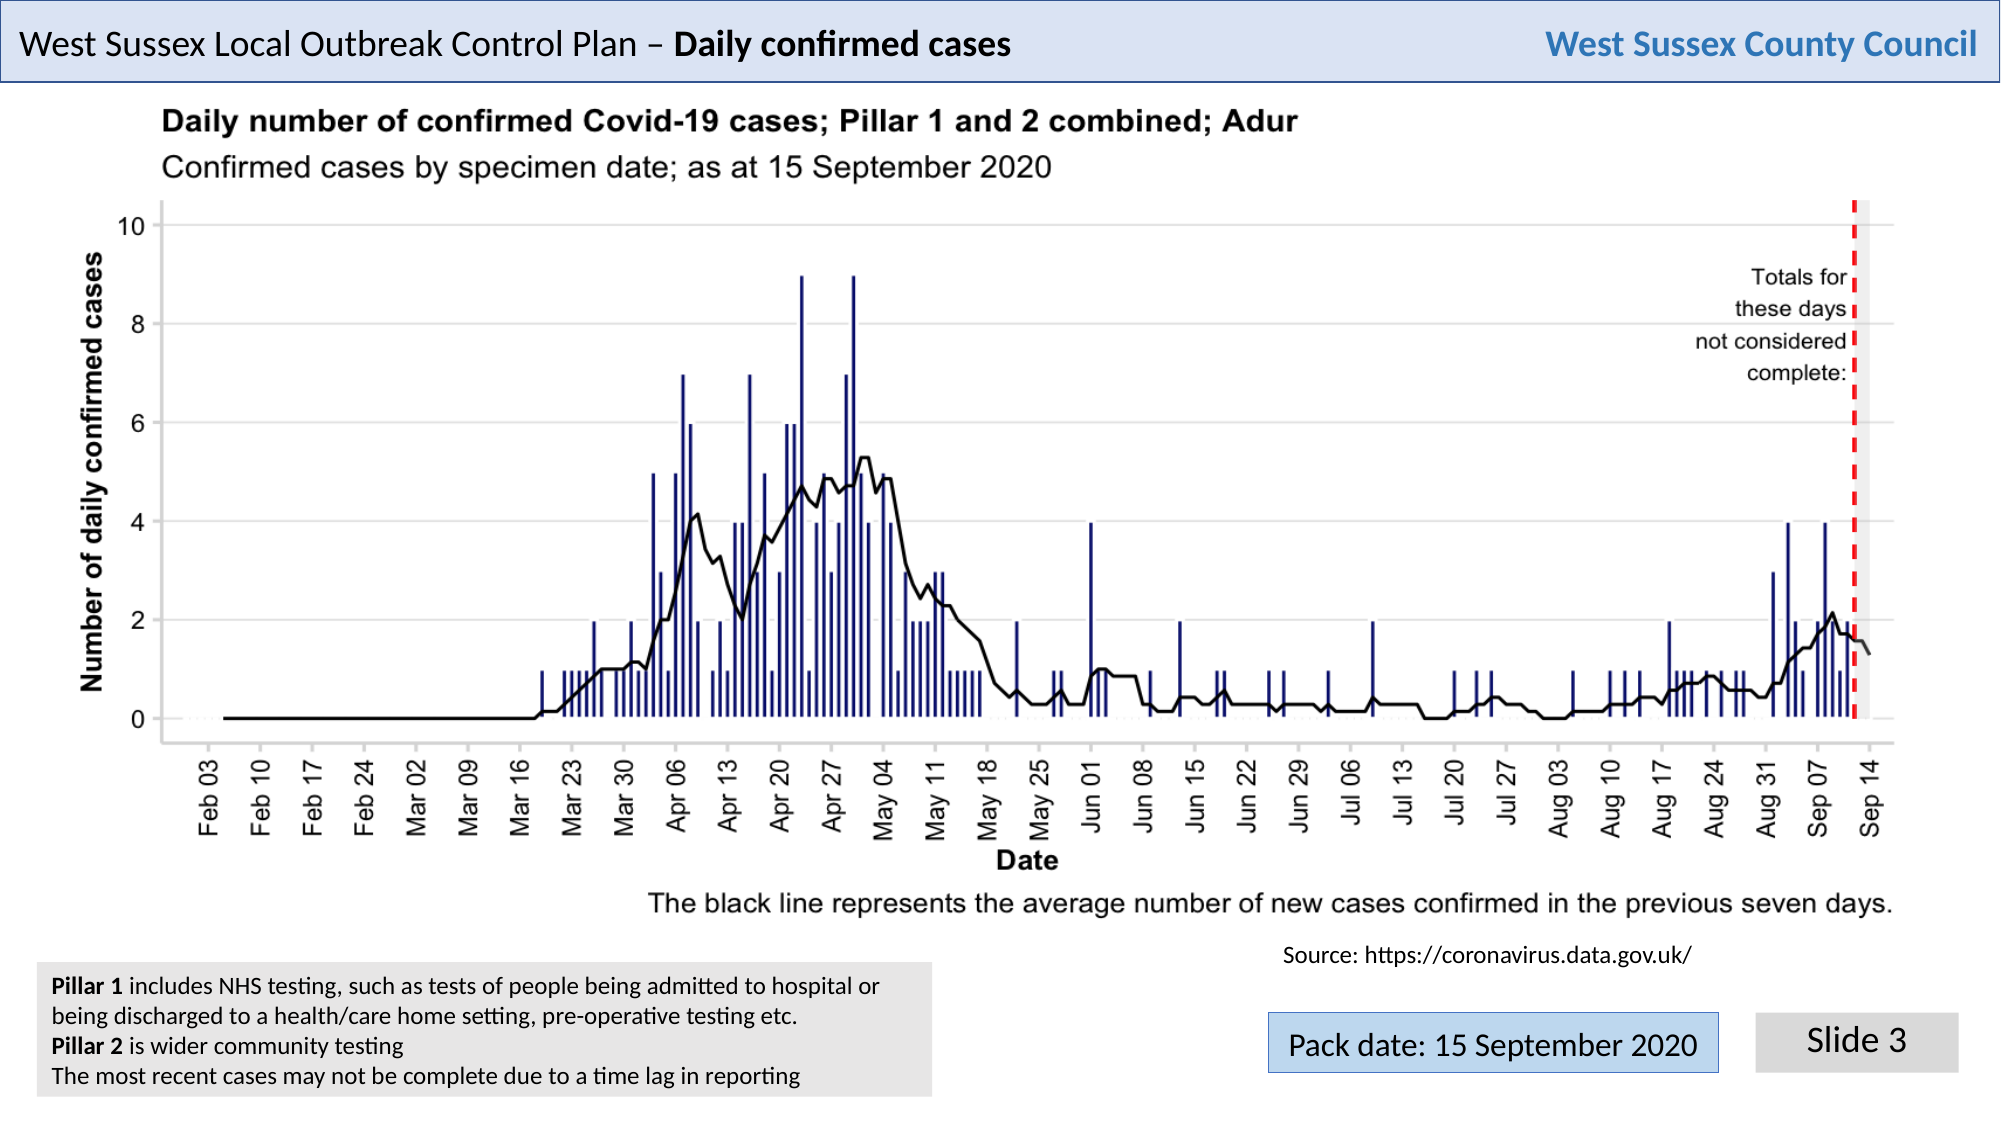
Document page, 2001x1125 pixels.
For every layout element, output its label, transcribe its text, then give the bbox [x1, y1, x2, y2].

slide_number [1268, 1012, 1719, 1073]
picture [63, 91, 1912, 935]
list Source: https://coronavirus.data.gov.uk/ [1268, 935, 1912, 995]
list Slide 3 [1755, 1012, 1959, 1073]
